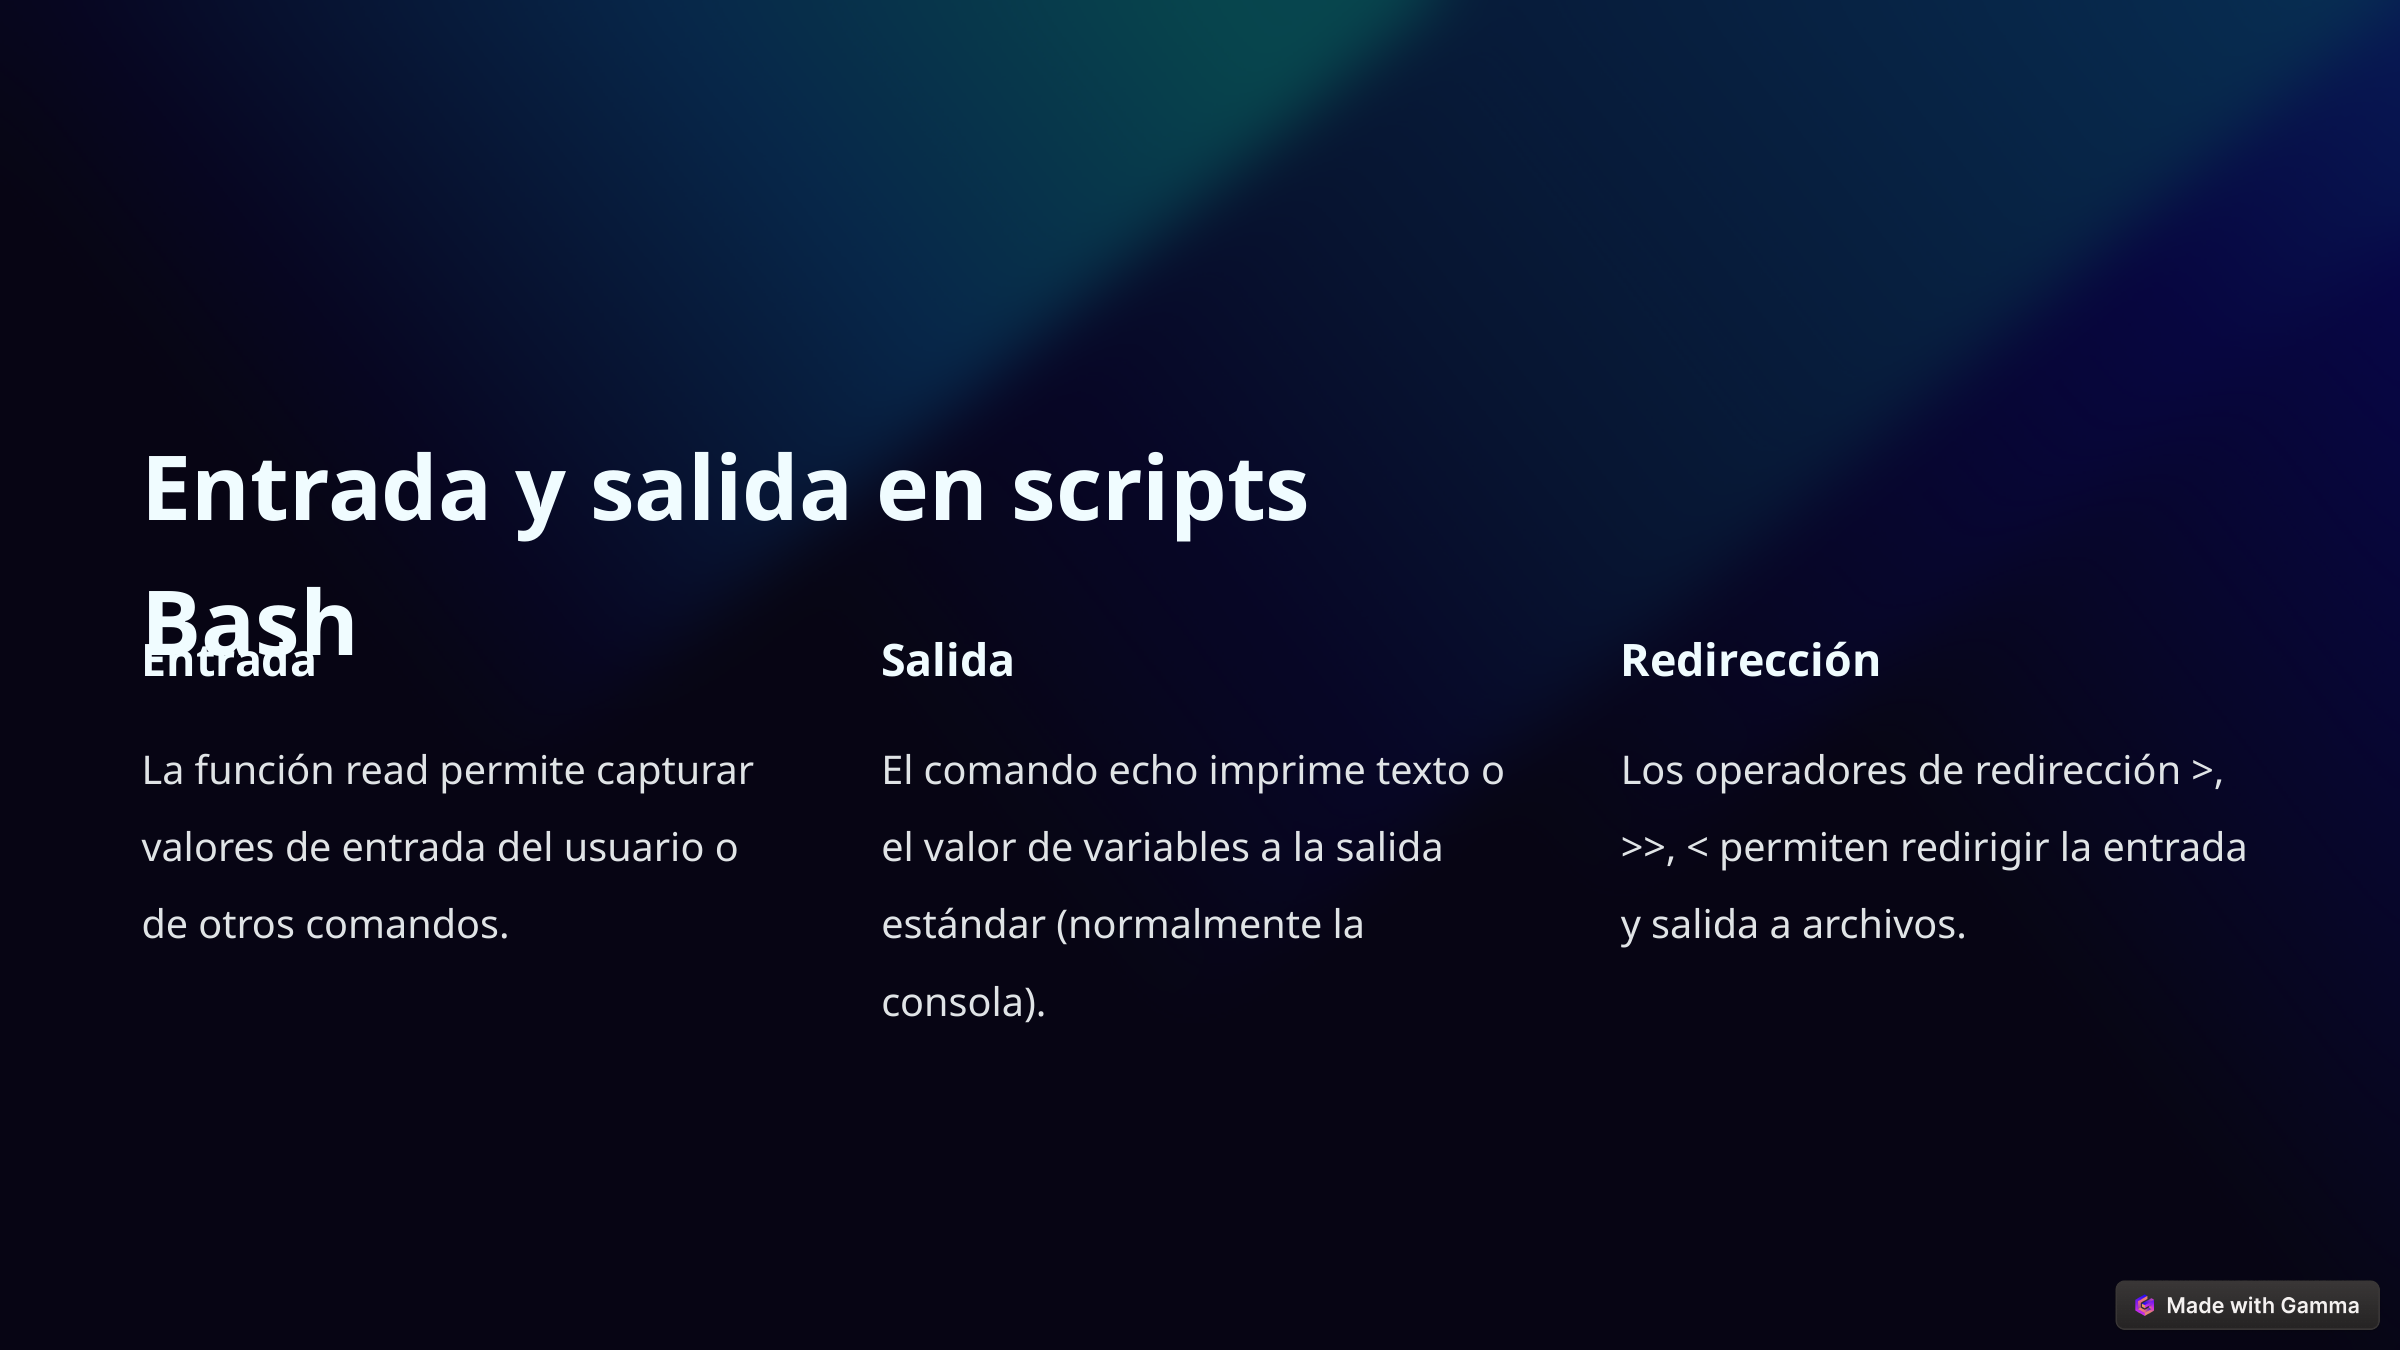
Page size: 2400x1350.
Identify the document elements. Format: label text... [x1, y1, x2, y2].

text_box Entrada y salida en scripts Bash [141, 404, 1463, 517]
text_box Salida [881, 618, 1332, 675]
text_box Entrada [141, 618, 592, 675]
text_box Los operadores de redirección >, >>, < permiten redirigir la entrada y salida a archivos. [1620, 714, 2261, 910]
text_box Redirección [1620, 618, 2071, 675]
text_box La función read permite capturar valores de entrada del usuario o de otros comandos. [141, 714, 782, 910]
text_box El comando echo imprime texto o el valor de variables a la salida estándar (normalmente la consola). [881, 714, 1521, 910]
picture [2106, 1271, 2389, 1339]
